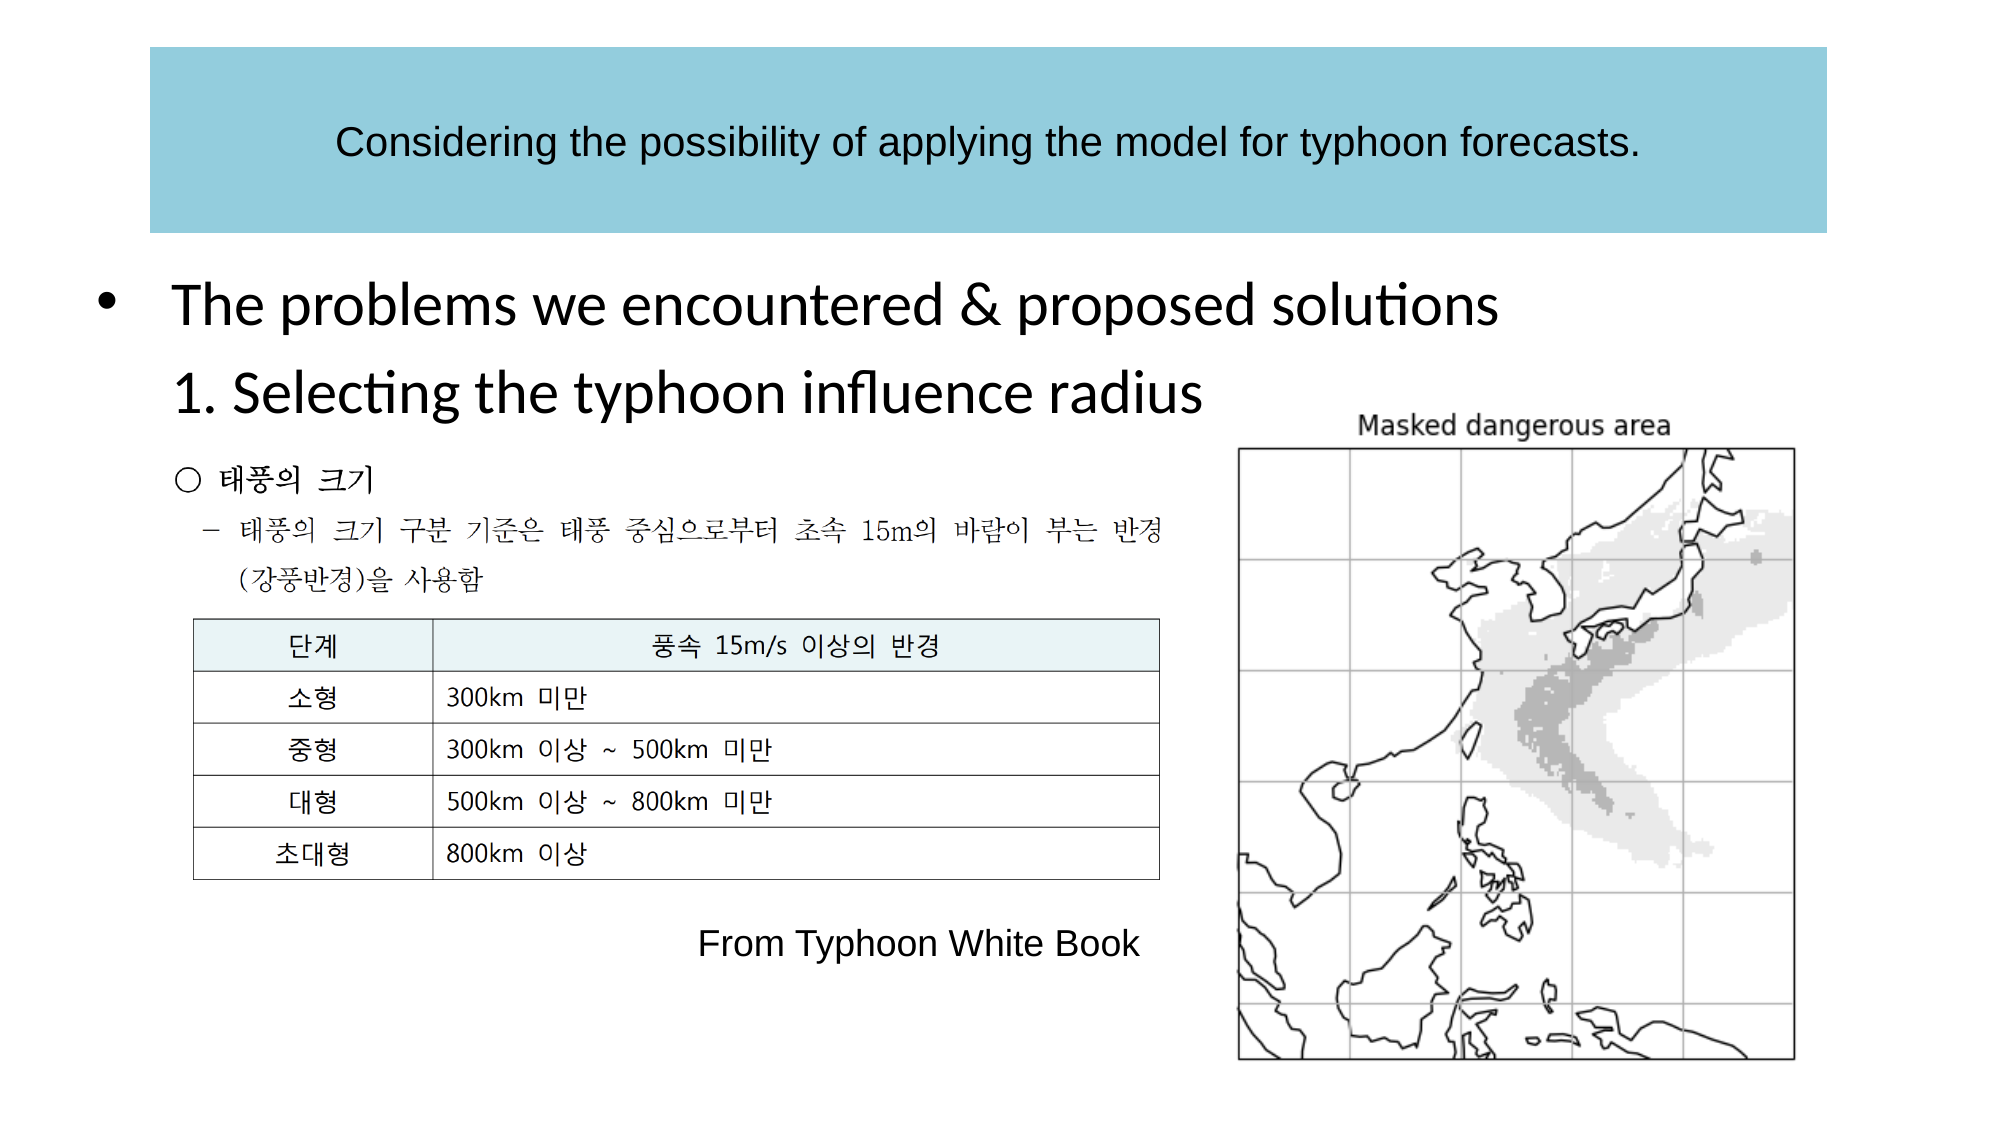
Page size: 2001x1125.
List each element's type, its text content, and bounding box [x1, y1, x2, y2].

text_box Considering the possibility of applying the model for typhoon forecasts. [148, 45, 1829, 235]
list The problems we encountered & proposed solutions 1. Selecting the typhoon influence radius [80, 255, 1929, 912]
picture [1227, 352, 1810, 1075]
text_box From Typhoon White Book [682, 920, 1166, 972]
picture [150, 445, 1191, 912]
